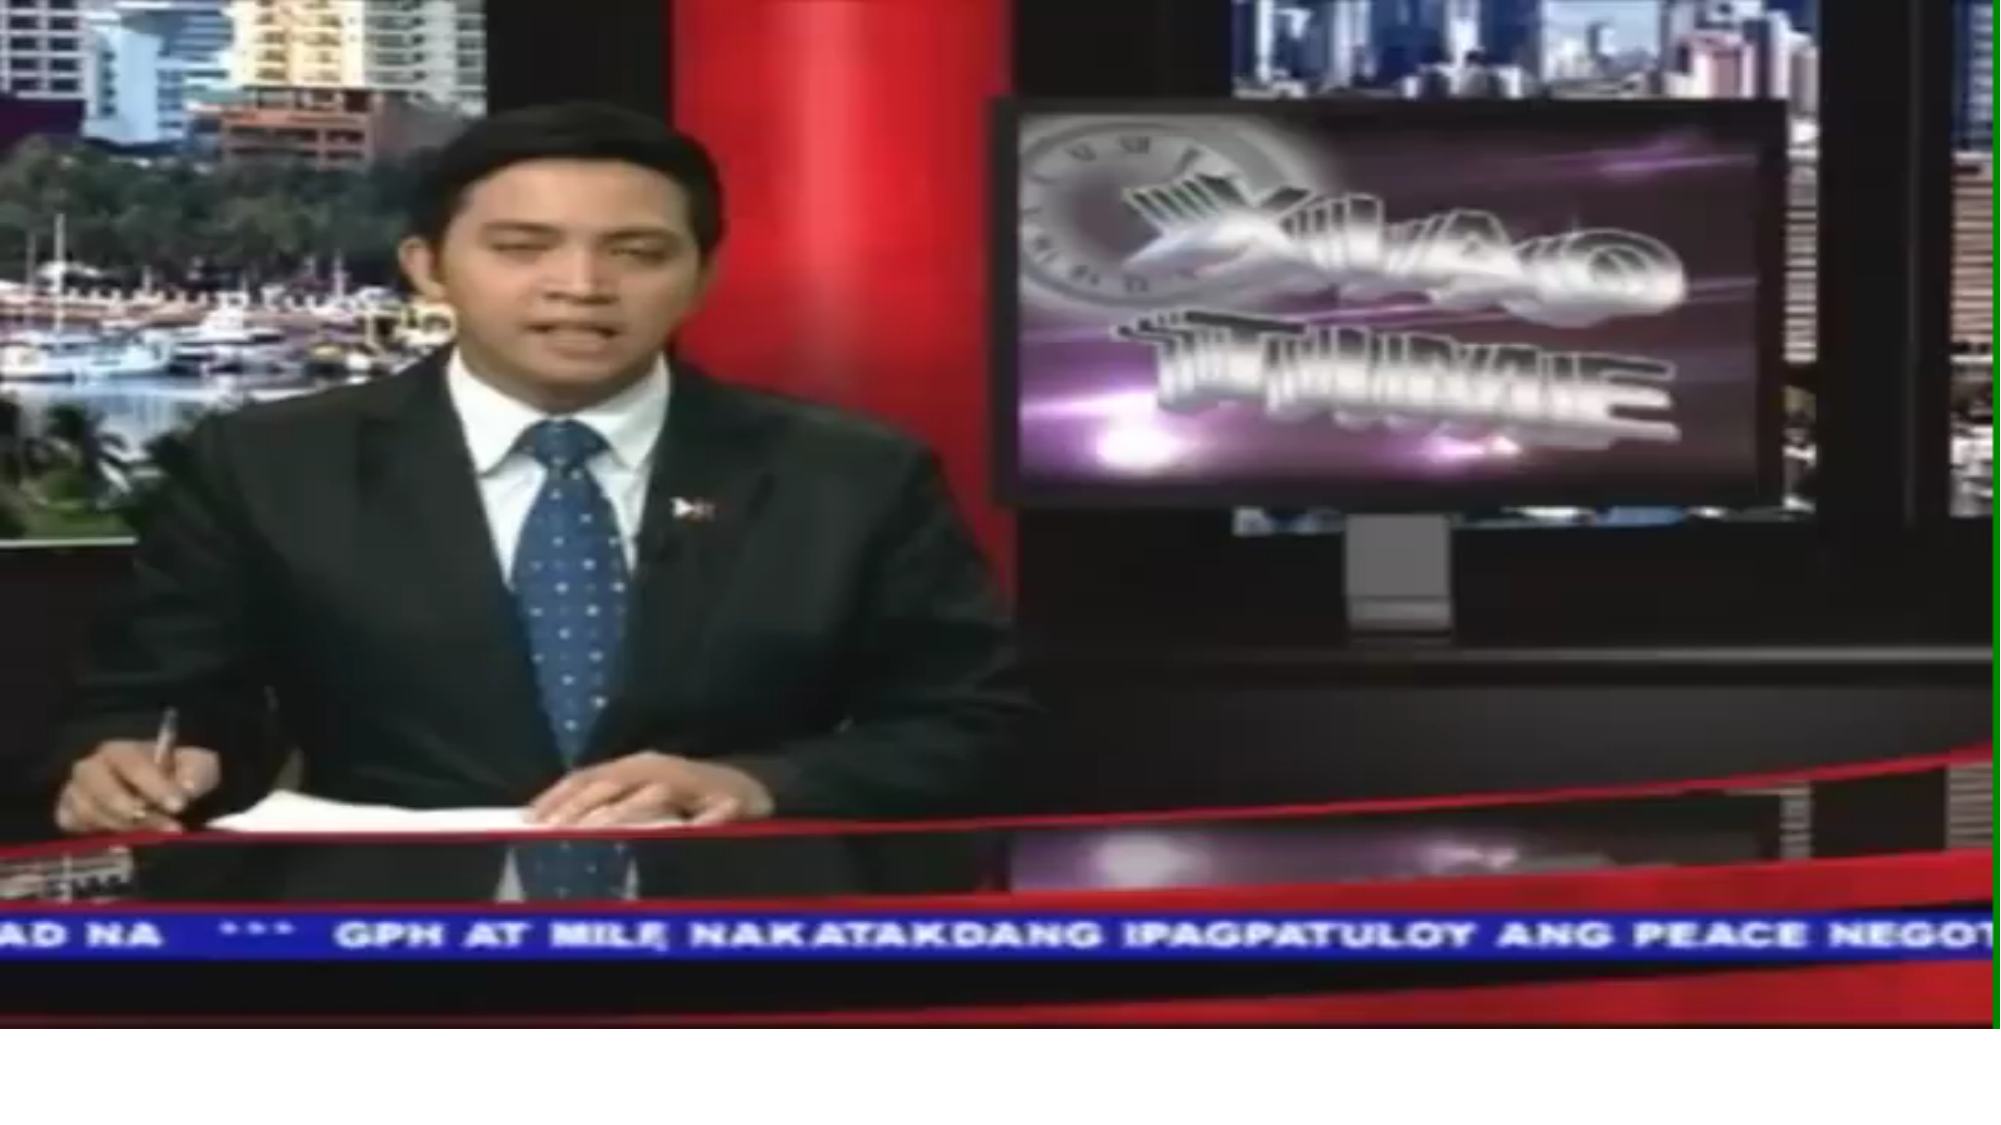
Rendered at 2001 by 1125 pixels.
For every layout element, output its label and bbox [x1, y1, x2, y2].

list [0, 0, 2000, 1030]
